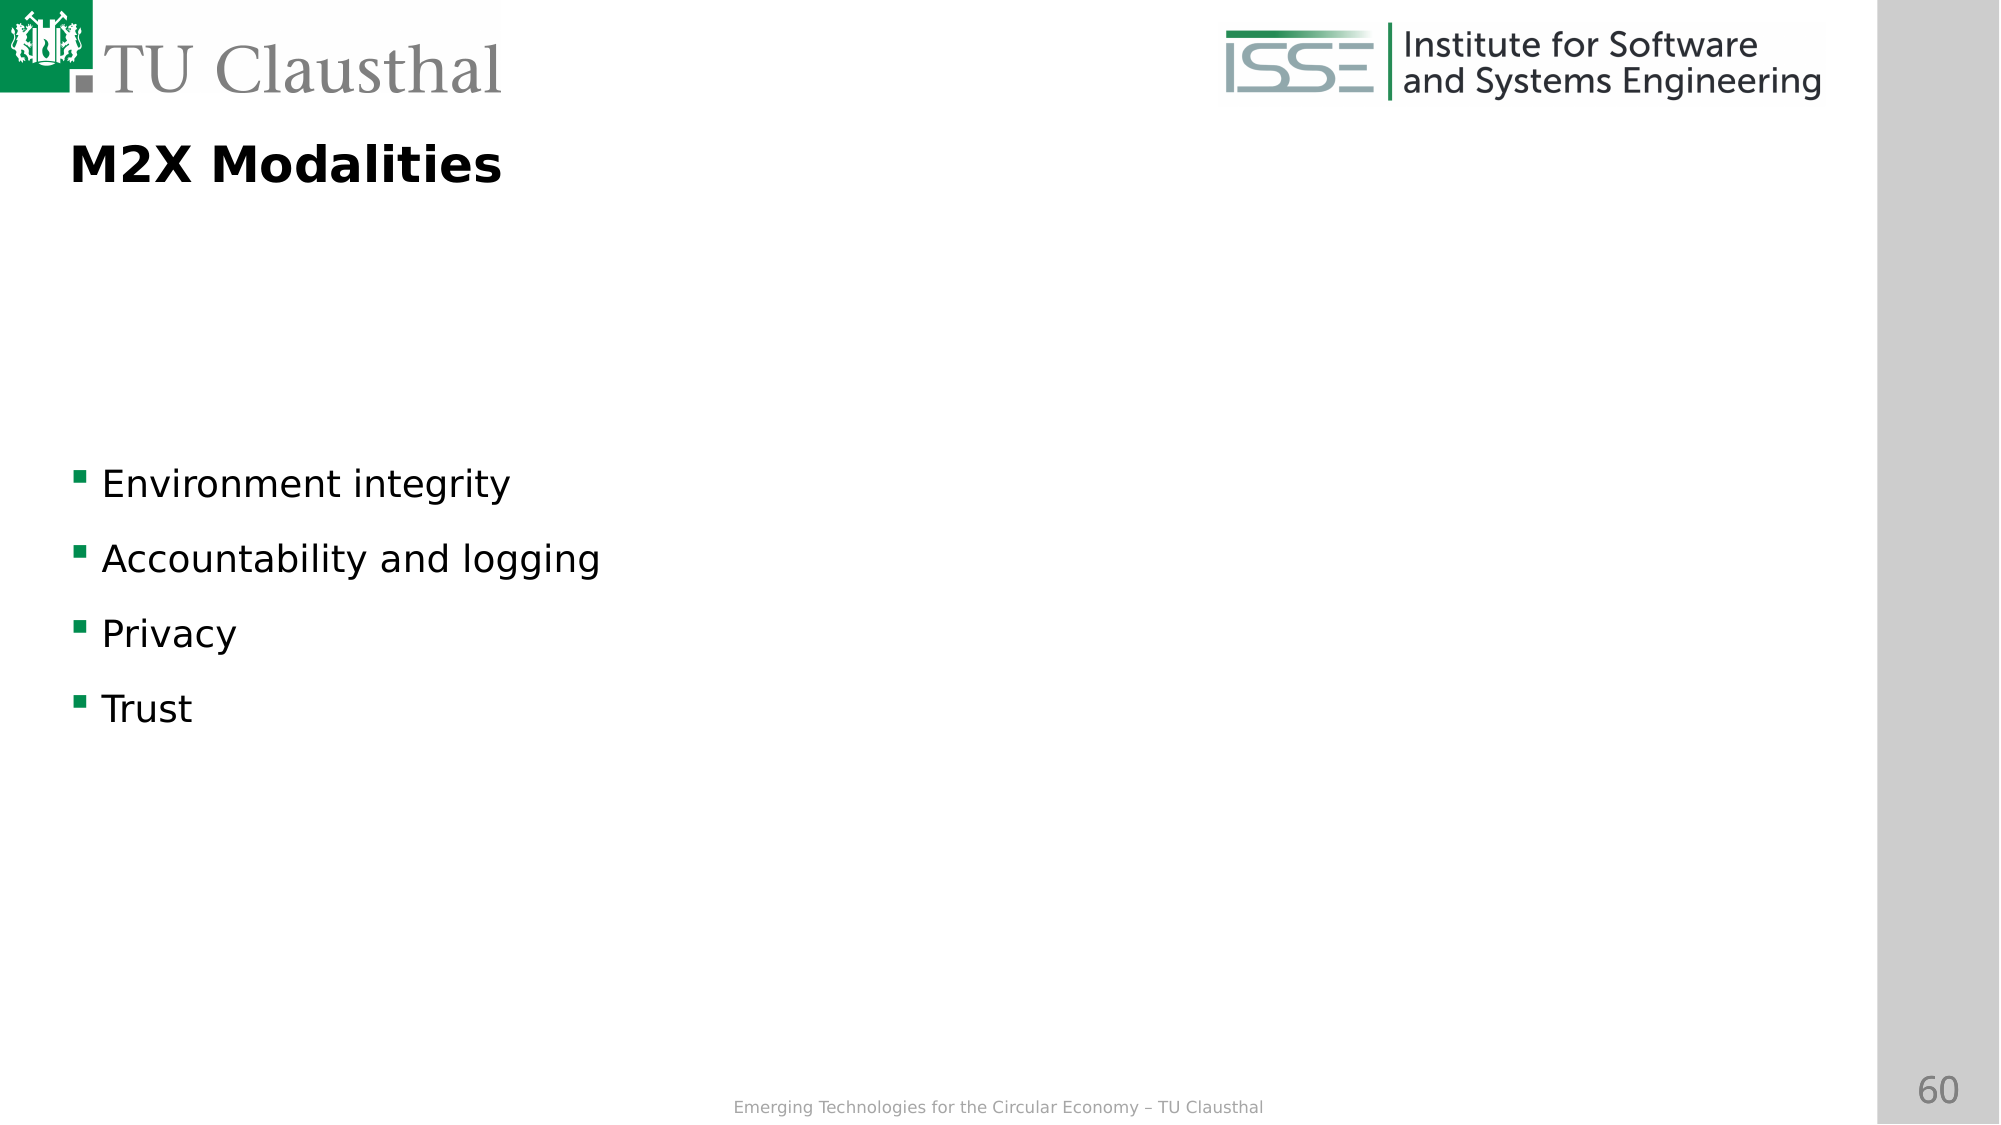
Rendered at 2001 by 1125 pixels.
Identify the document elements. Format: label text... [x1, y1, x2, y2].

picture [1218, 22, 1826, 107]
text_box Environment integrity Accountability and logging Privacy Trust Market Behavior [54, 208, 1818, 1034]
picture [0, 0, 501, 93]
text_box M2X Modalities [54, 125, 1818, 207]
